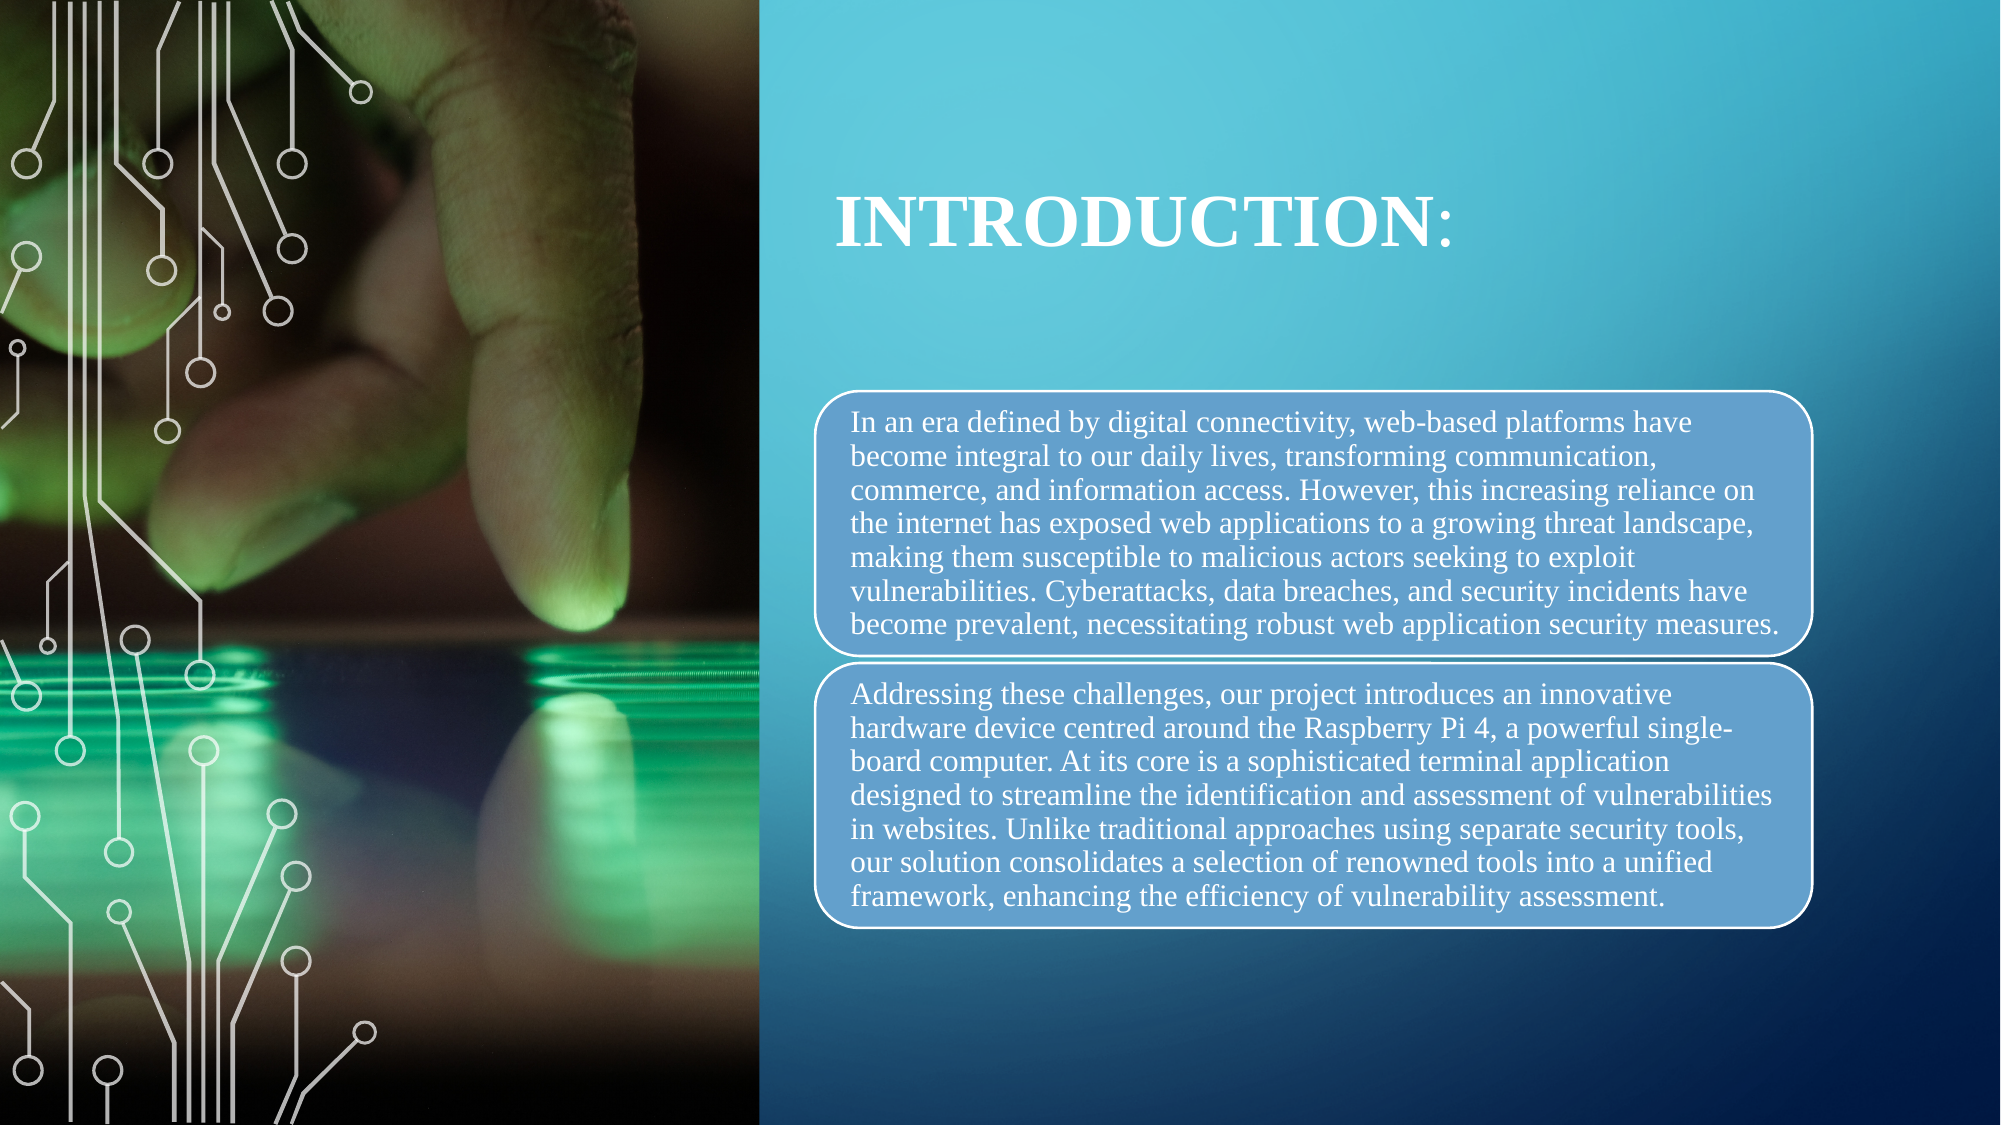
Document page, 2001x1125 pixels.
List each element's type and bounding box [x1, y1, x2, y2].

list [814, 368, 1813, 951]
text_box [0, 0, 379, 1125]
picture [379, 0, 760, 1125]
text_box [760, 0, 2000, 1125]
